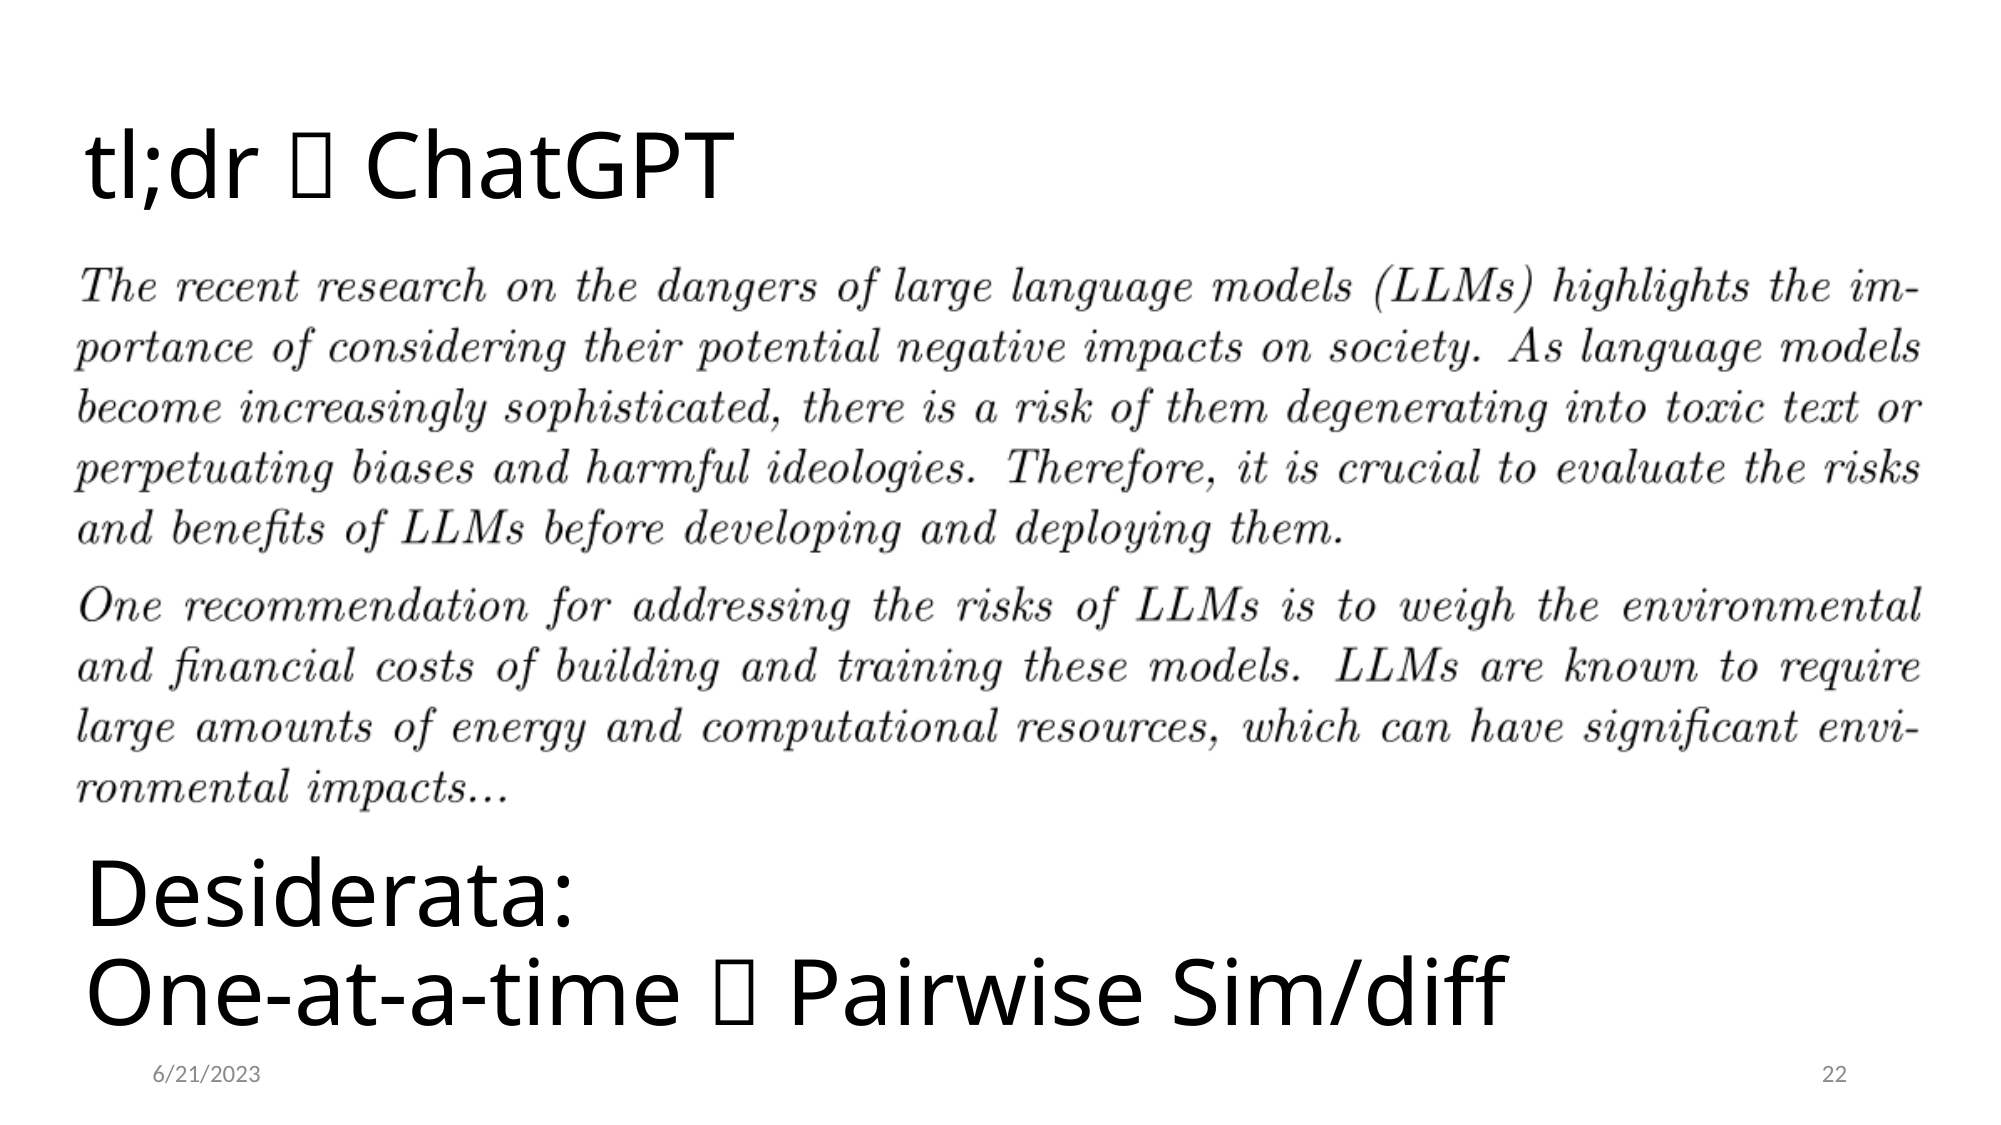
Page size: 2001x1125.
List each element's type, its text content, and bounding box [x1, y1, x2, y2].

slide_number 22 [1412, 1042, 1863, 1103]
picture [37, 238, 1979, 831]
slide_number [137, 1056, 588, 1103]
title tl;dr  ChatGPT [69, 59, 1795, 238]
text_box Desiderata: One-at-a-time  Pairwise Sim/diff [69, 837, 1795, 1056]
